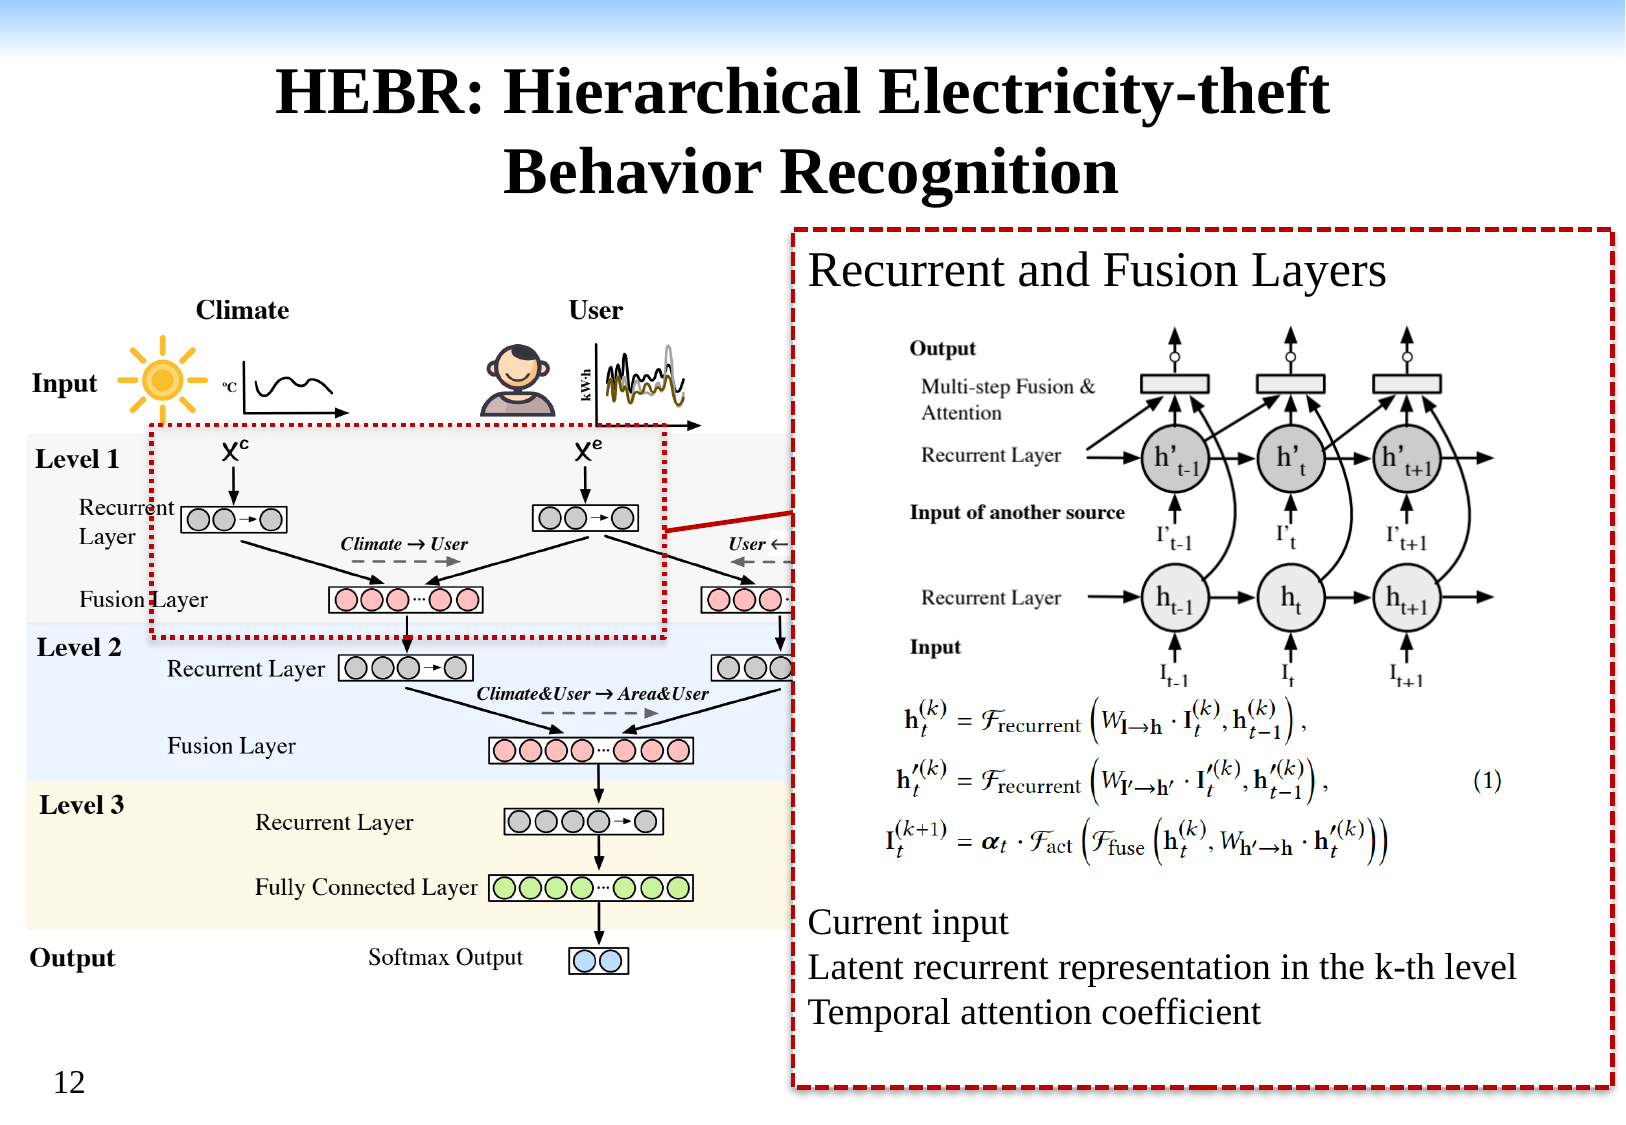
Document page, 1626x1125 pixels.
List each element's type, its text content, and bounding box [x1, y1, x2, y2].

picture [23, 288, 1539, 978]
text_box HEBR: Hierarchical Electricity-theft Behavior Recognition [47, 24, 1578, 230]
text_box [664, 512, 794, 532]
